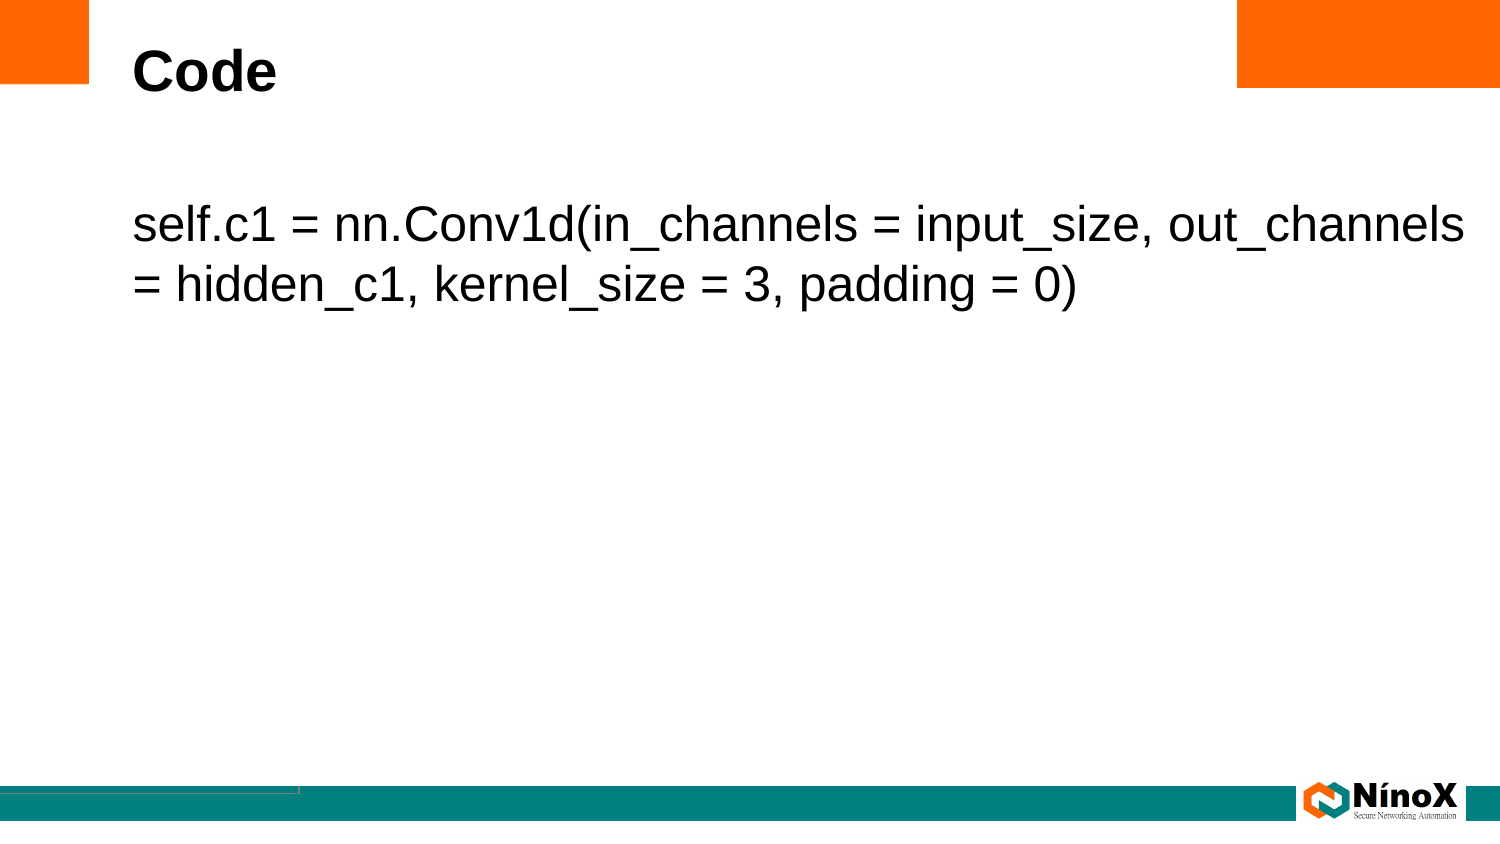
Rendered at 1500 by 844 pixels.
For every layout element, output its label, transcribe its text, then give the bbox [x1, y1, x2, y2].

picture [0, 779, 1500, 822]
title Code [132, 33, 1211, 107]
picture [1237, 0, 1500, 88]
picture [0, 0, 89, 86]
list self.c1 = nn.Conv1d(in_channels = input_size, out_channels = hidden_c1, kernel_size = 3, padding = 0) [132, 190, 1468, 737]
